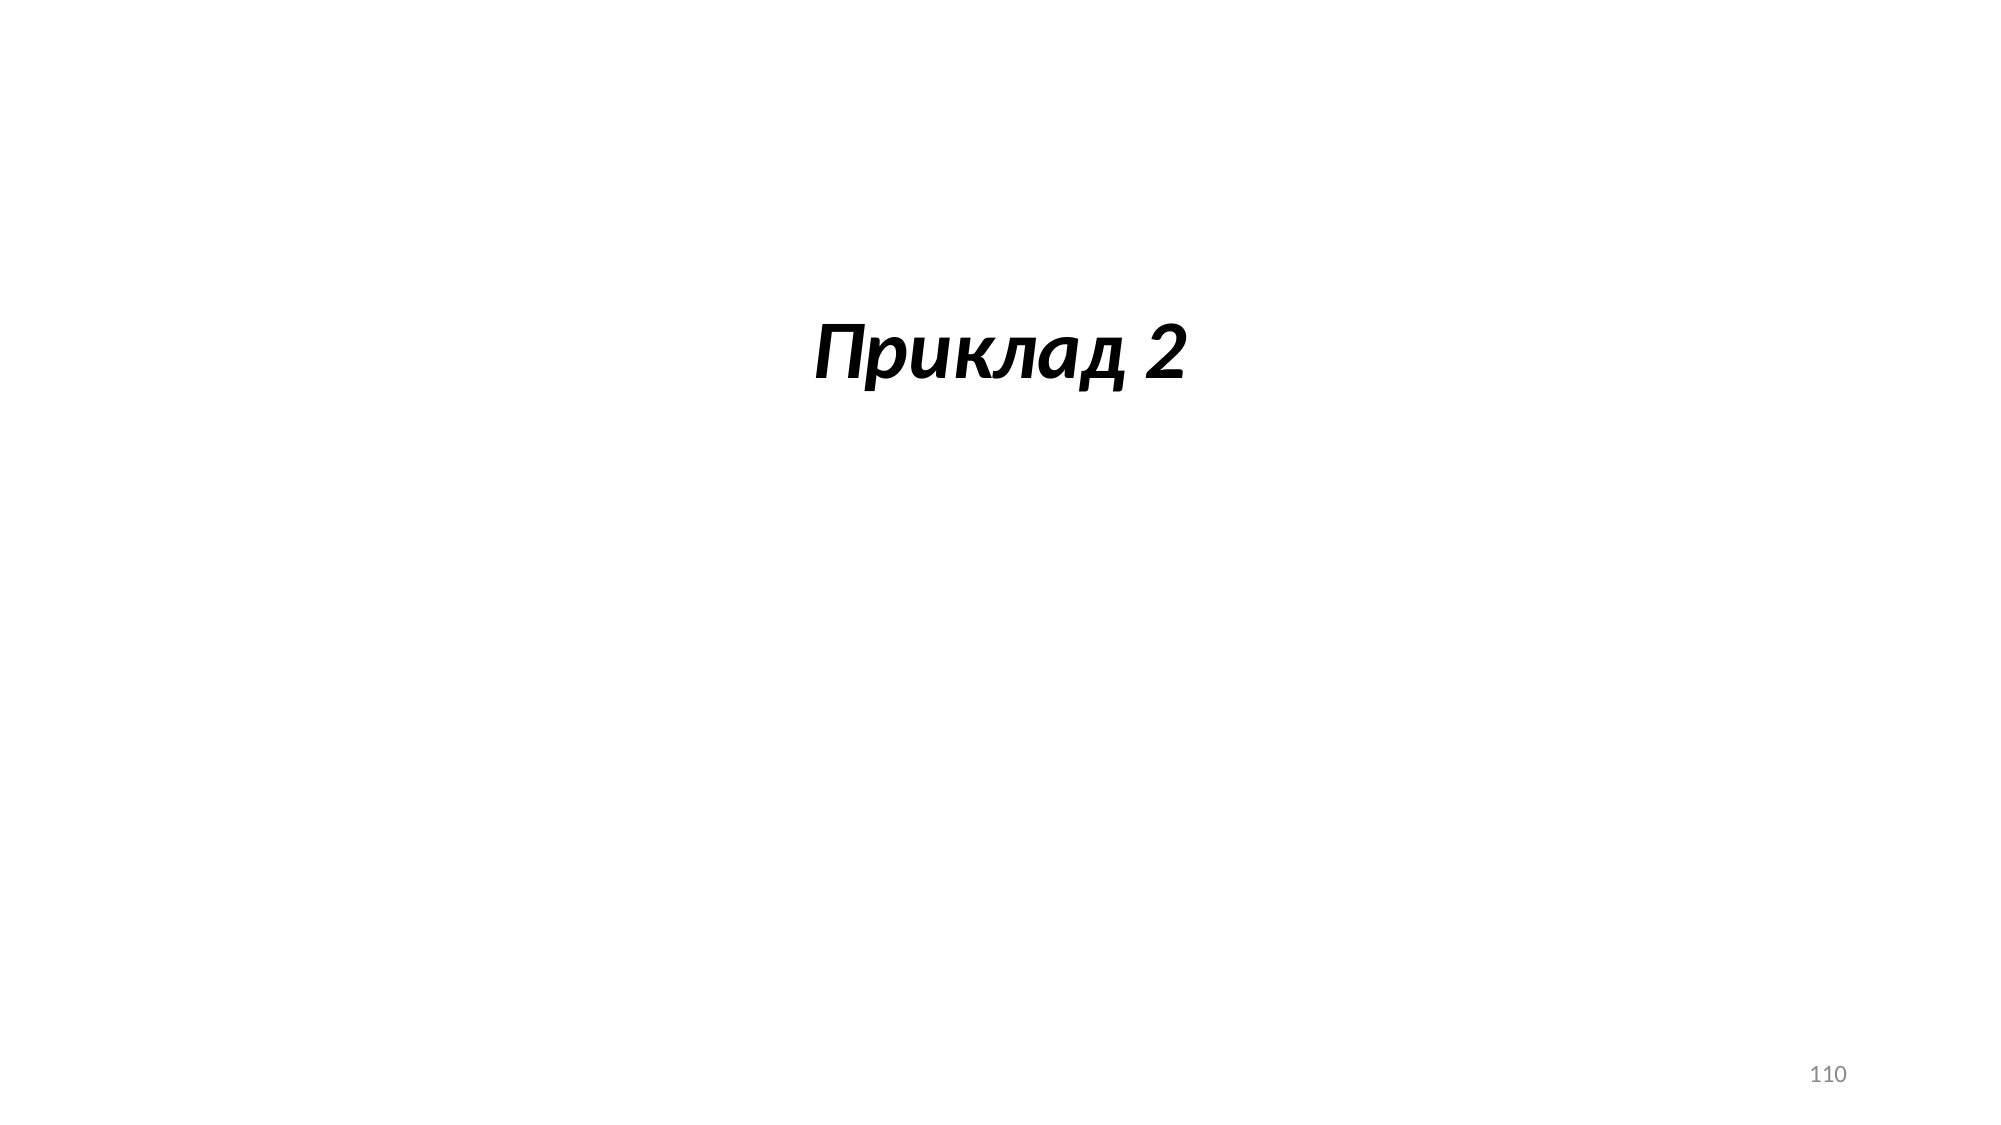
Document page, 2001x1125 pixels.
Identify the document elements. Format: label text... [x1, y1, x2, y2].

slide_number 110 [1412, 1042, 1863, 1103]
list Приклад 2 [137, 299, 1863, 1014]
